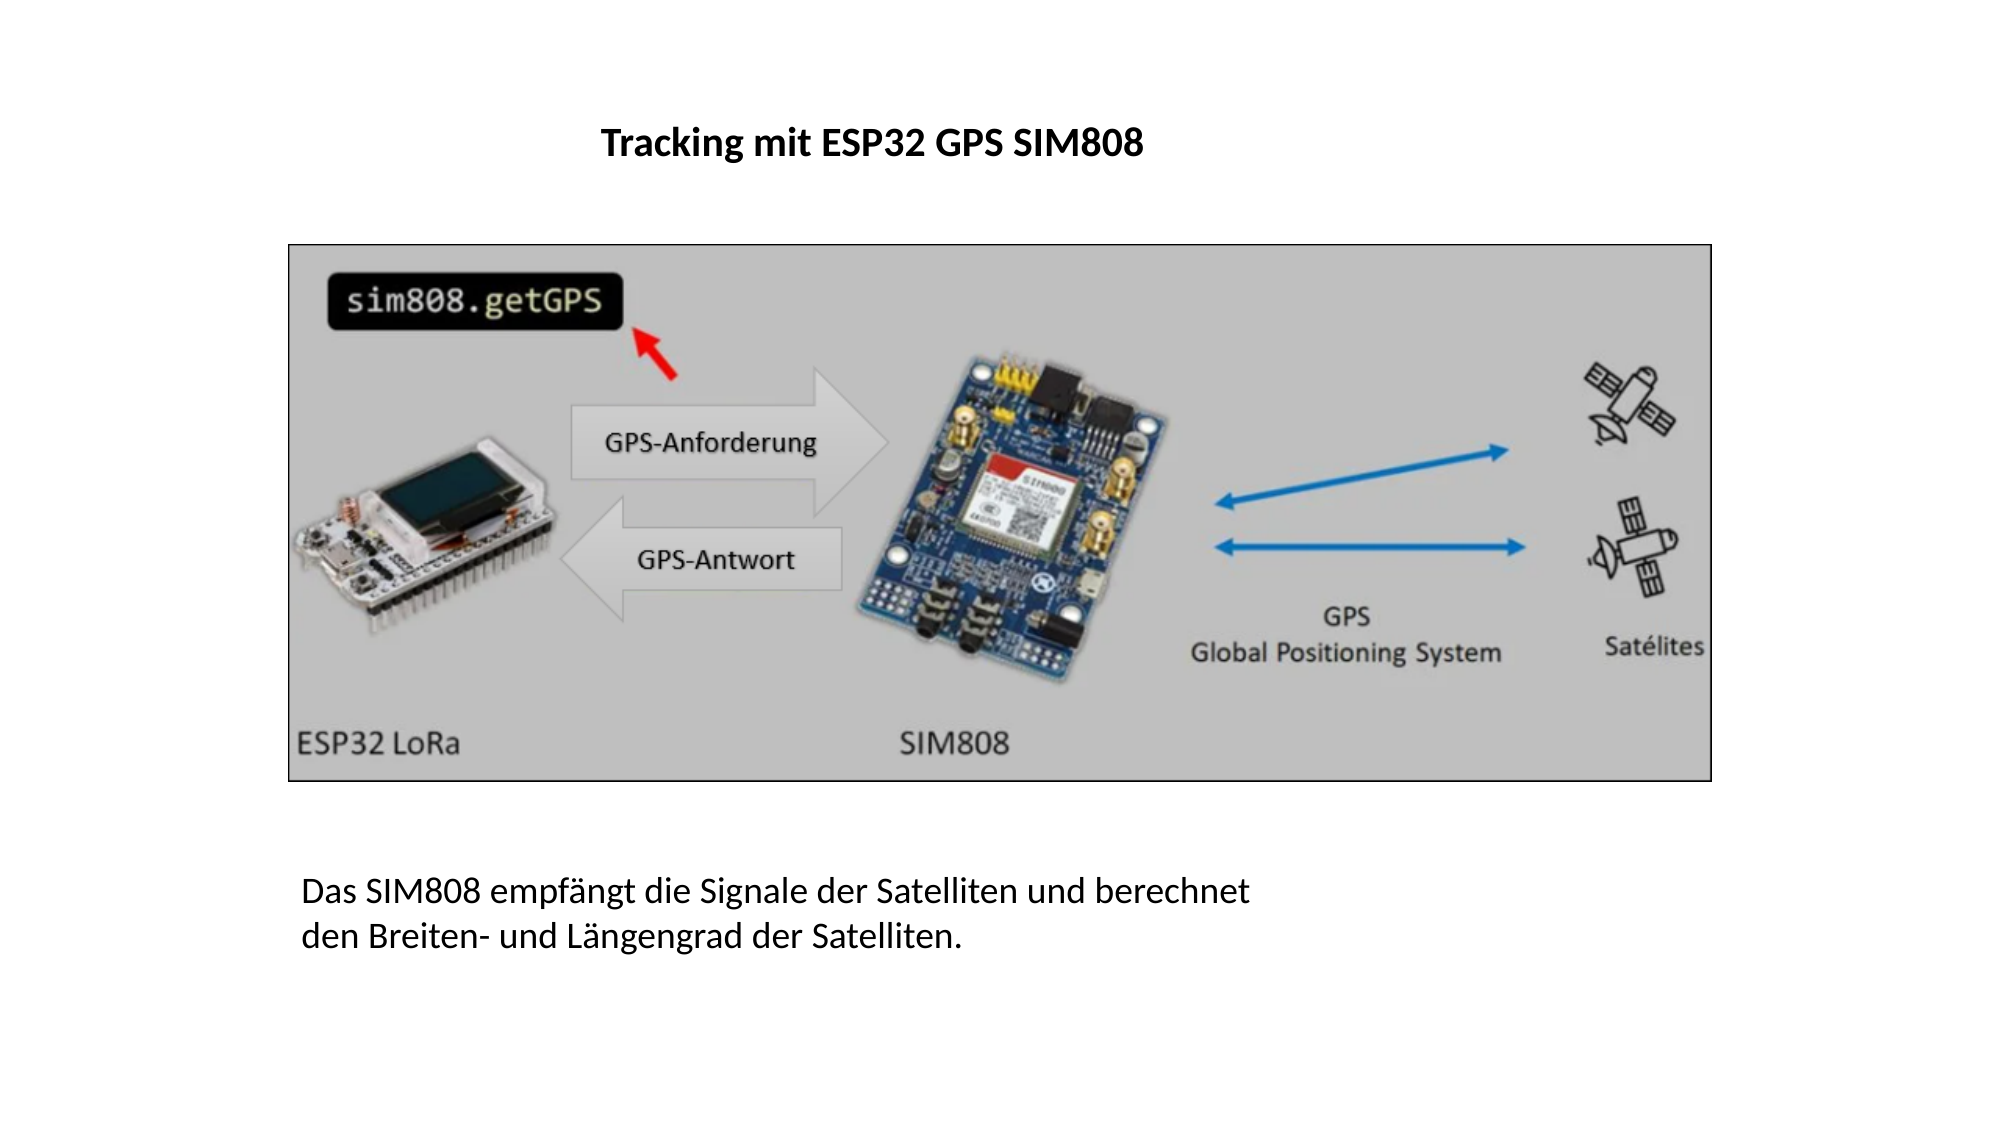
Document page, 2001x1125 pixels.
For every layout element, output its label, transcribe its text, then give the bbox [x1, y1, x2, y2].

text_box Tracking mit ESP32 GPS SIM808 [586, 106, 1160, 172]
picture [288, 244, 1712, 782]
text_box Das SIM808 empfängt die Signale der Satelliten und berechnet den Breiten- und Längengrad der Satelliten. [286, 858, 1287, 964]
